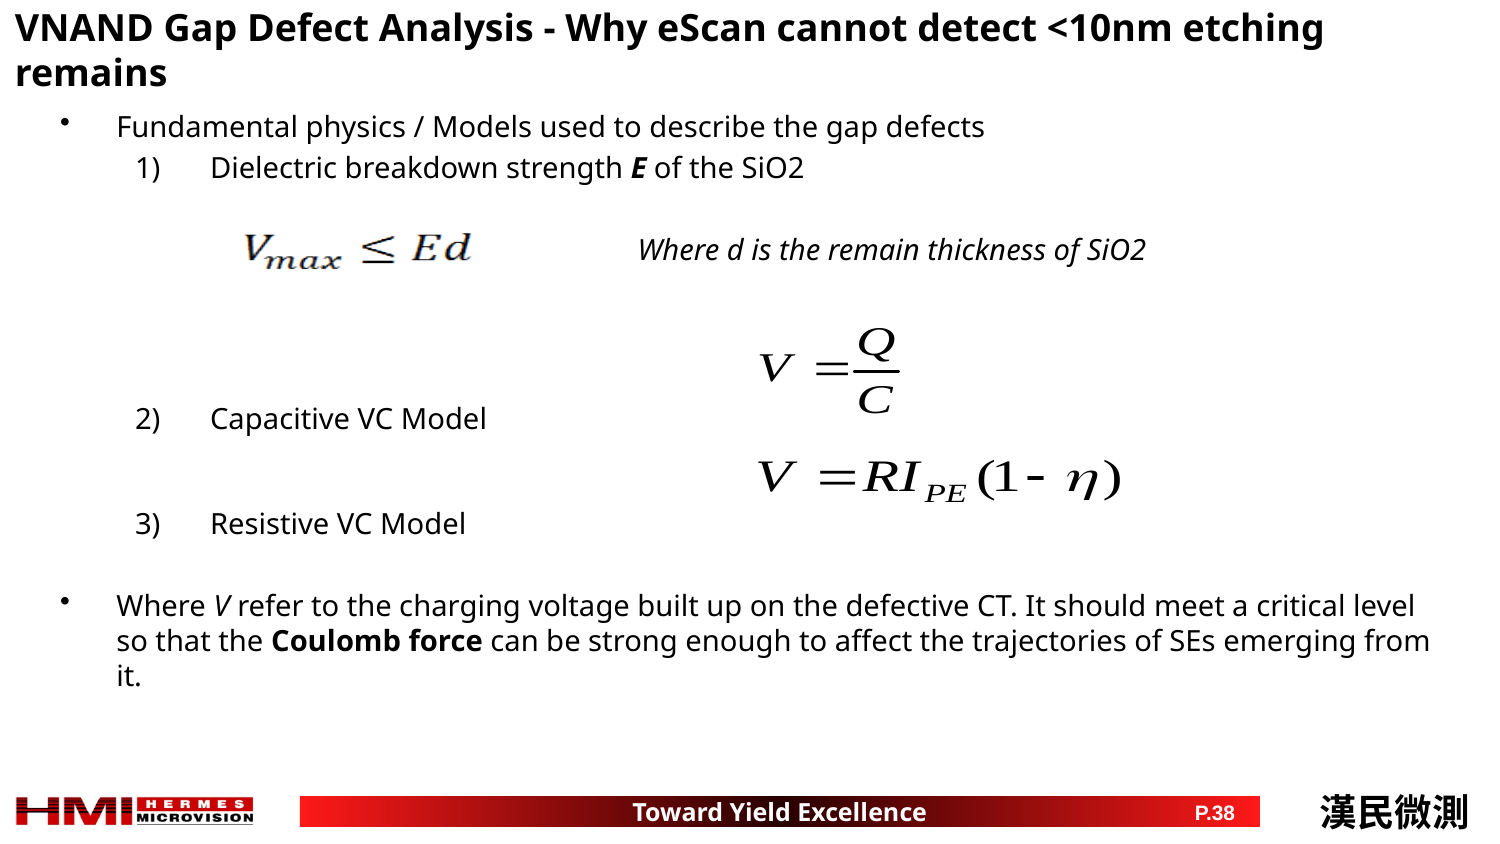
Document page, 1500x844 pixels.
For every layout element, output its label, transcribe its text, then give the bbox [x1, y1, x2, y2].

list Fundamental physics / Models used to describe the gap defects Dielectric breakdown strength E of the SiO2 Where d is the remain thickness of SiO2 Capacitive VC Model Resistive VC Model Where V refer to the charging voltage built up on the defective CT. It should meet a critical level so that the Coulomb force can be strong enough to affect the trajectories of SEs emerging from it. [45, 102, 1460, 792]
picture [243, 226, 485, 279]
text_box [753, 316, 909, 423]
text_box VNAND Gap Defect Analysis - Why eScan cannot detect <10nm etching remains [0, 0, 1500, 102]
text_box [751, 445, 1132, 510]
picture [15, 796, 255, 826]
